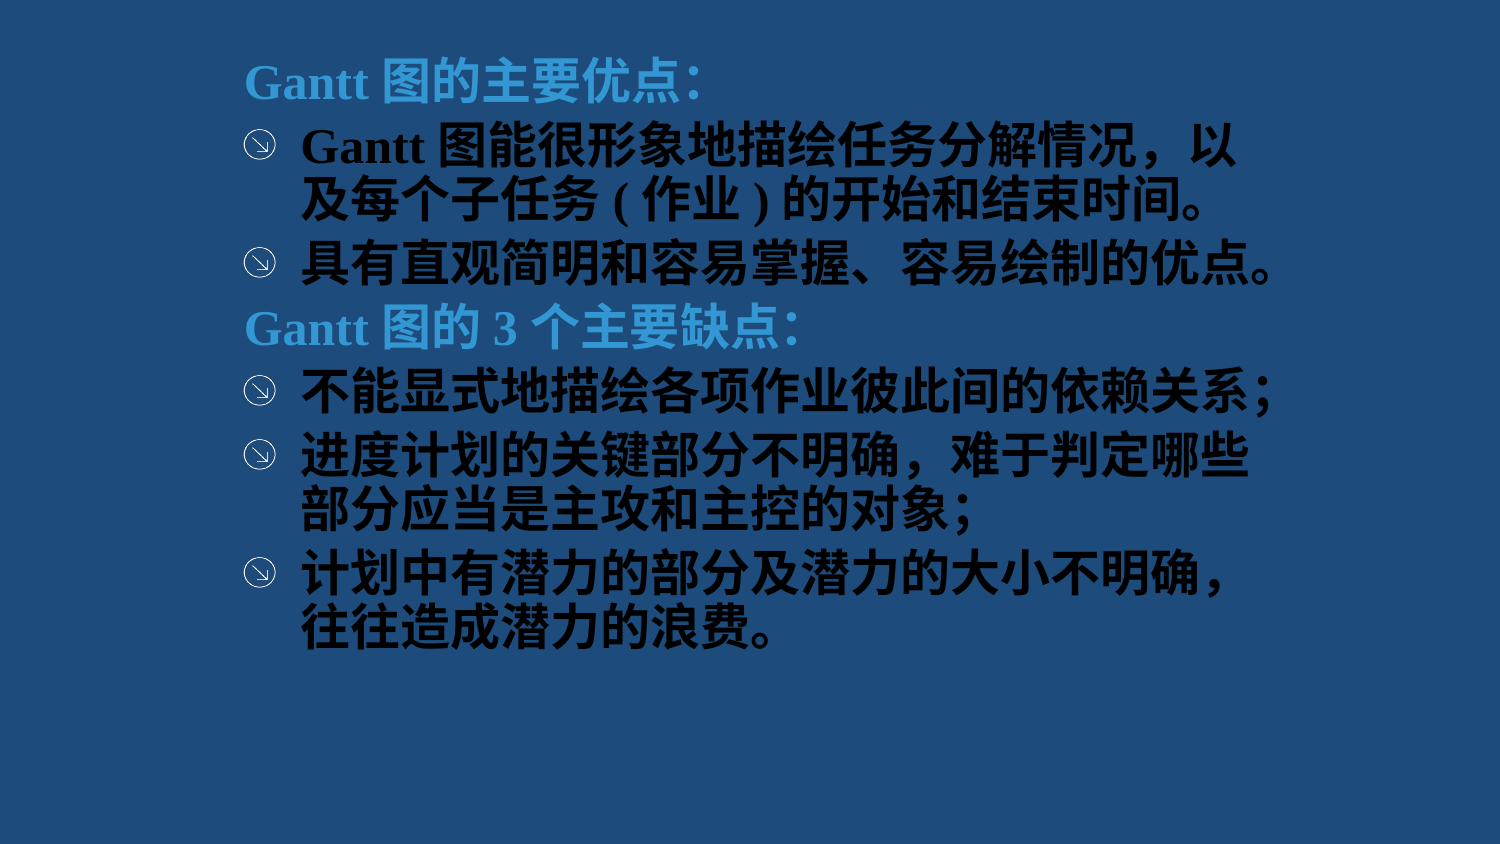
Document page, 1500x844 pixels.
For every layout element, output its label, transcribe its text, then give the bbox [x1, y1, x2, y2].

picture [243, 246, 276, 278]
picture [243, 556, 276, 588]
picture [243, 438, 276, 470]
picture [243, 128, 276, 160]
picture [243, 374, 276, 406]
list Gantt图的主要优点： Gantt图能很形象地描绘任务分解情况，以及每个子任务(作业)的开始和结束时间。 具有直观简明和容易掌握、容易绘制的优点。 Gantt图的3个主要缺点： 不能显式地描绘各项作业彼此间的依赖关系； 进度计划的关键部分不明确，难于判定哪些部分应当是主攻和主控的对象； 计划中有潜力的部分及潜力的大小不明确，往往造成潜力的浪费。 [243, 56, 1257, 675]
